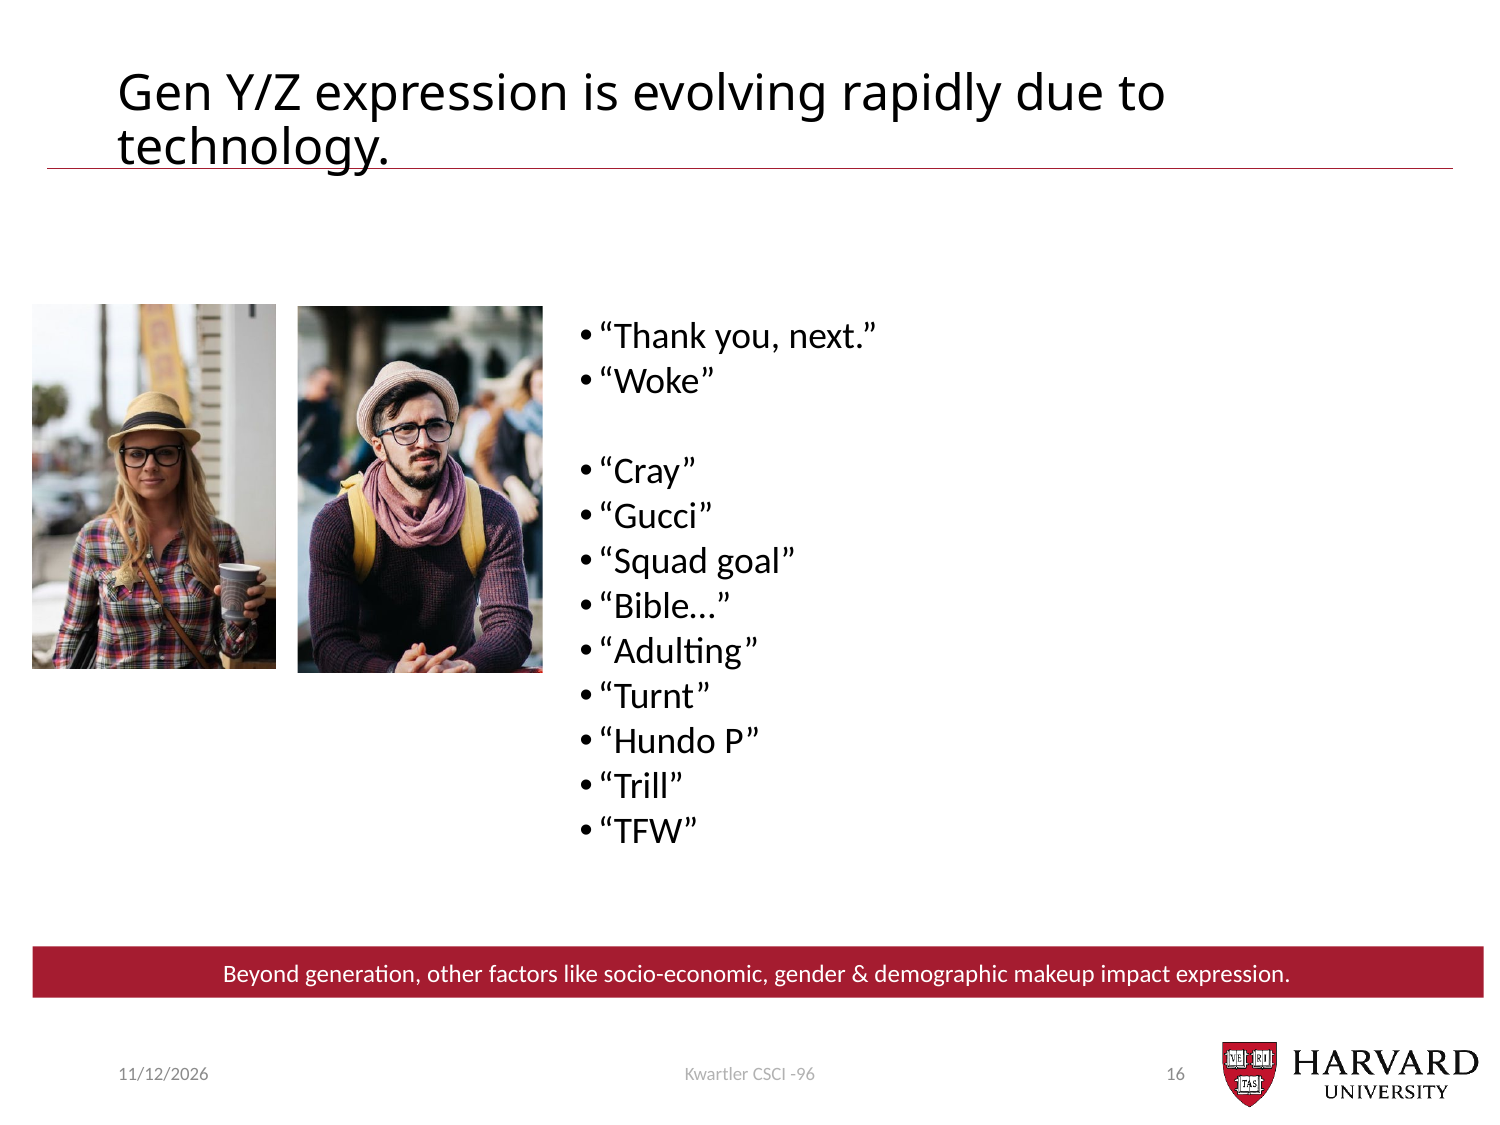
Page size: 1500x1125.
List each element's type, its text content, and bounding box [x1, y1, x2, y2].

picture [32, 304, 276, 669]
picture [297, 306, 543, 673]
title Gen Y/Z expression is evolving rapidly due to technology. [103, 59, 1397, 157]
footer Kwartler CSCI -96 [496, 1042, 1004, 1103]
text_box Beyond generation, other factors like socio-economic, gender & demographic makeup impact expression. [32, 945, 1485, 999]
slide_number 16 [1059, 1042, 1200, 1103]
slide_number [103, 1042, 441, 1103]
text_box “Thank you, next.” “Woke” “Cray” “Gucci” “Squad goal” “Bible…” “Adulting” “Turnt” “Hundo P” “Trill” “TFW” [564, 304, 1484, 859]
picture [1200, 1024, 1500, 1125]
